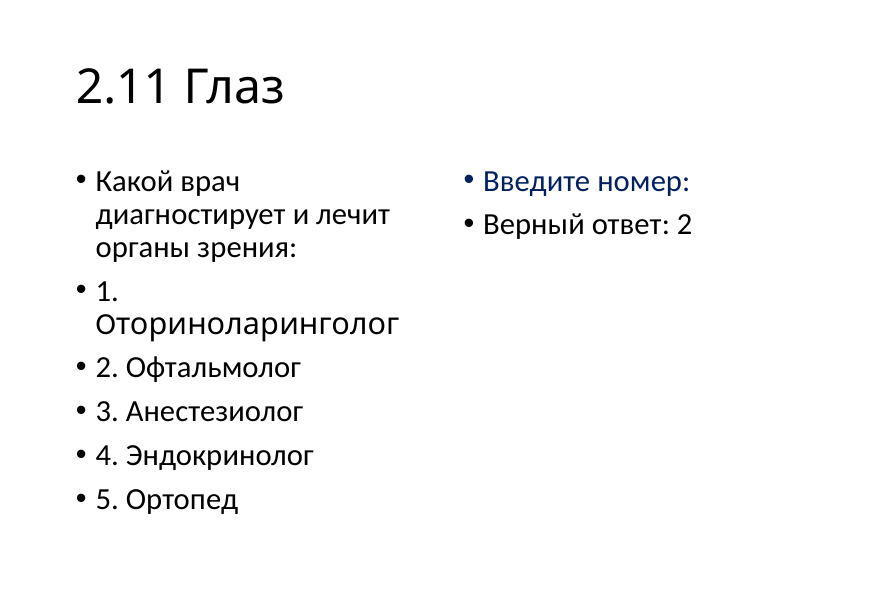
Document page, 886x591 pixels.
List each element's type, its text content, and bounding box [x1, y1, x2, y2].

list Какой врач диагностирует и лечит органы зрения: 1. Оториноларинголог 2. Офтальмолог 3. Анестезиолог 4. Эндокринолог 5. Ортопед [60, 157, 438, 532]
list Введите номер: Верный ответ: 2 [448, 157, 826, 532]
title 2.11 Глаз [60, 31, 825, 146]
